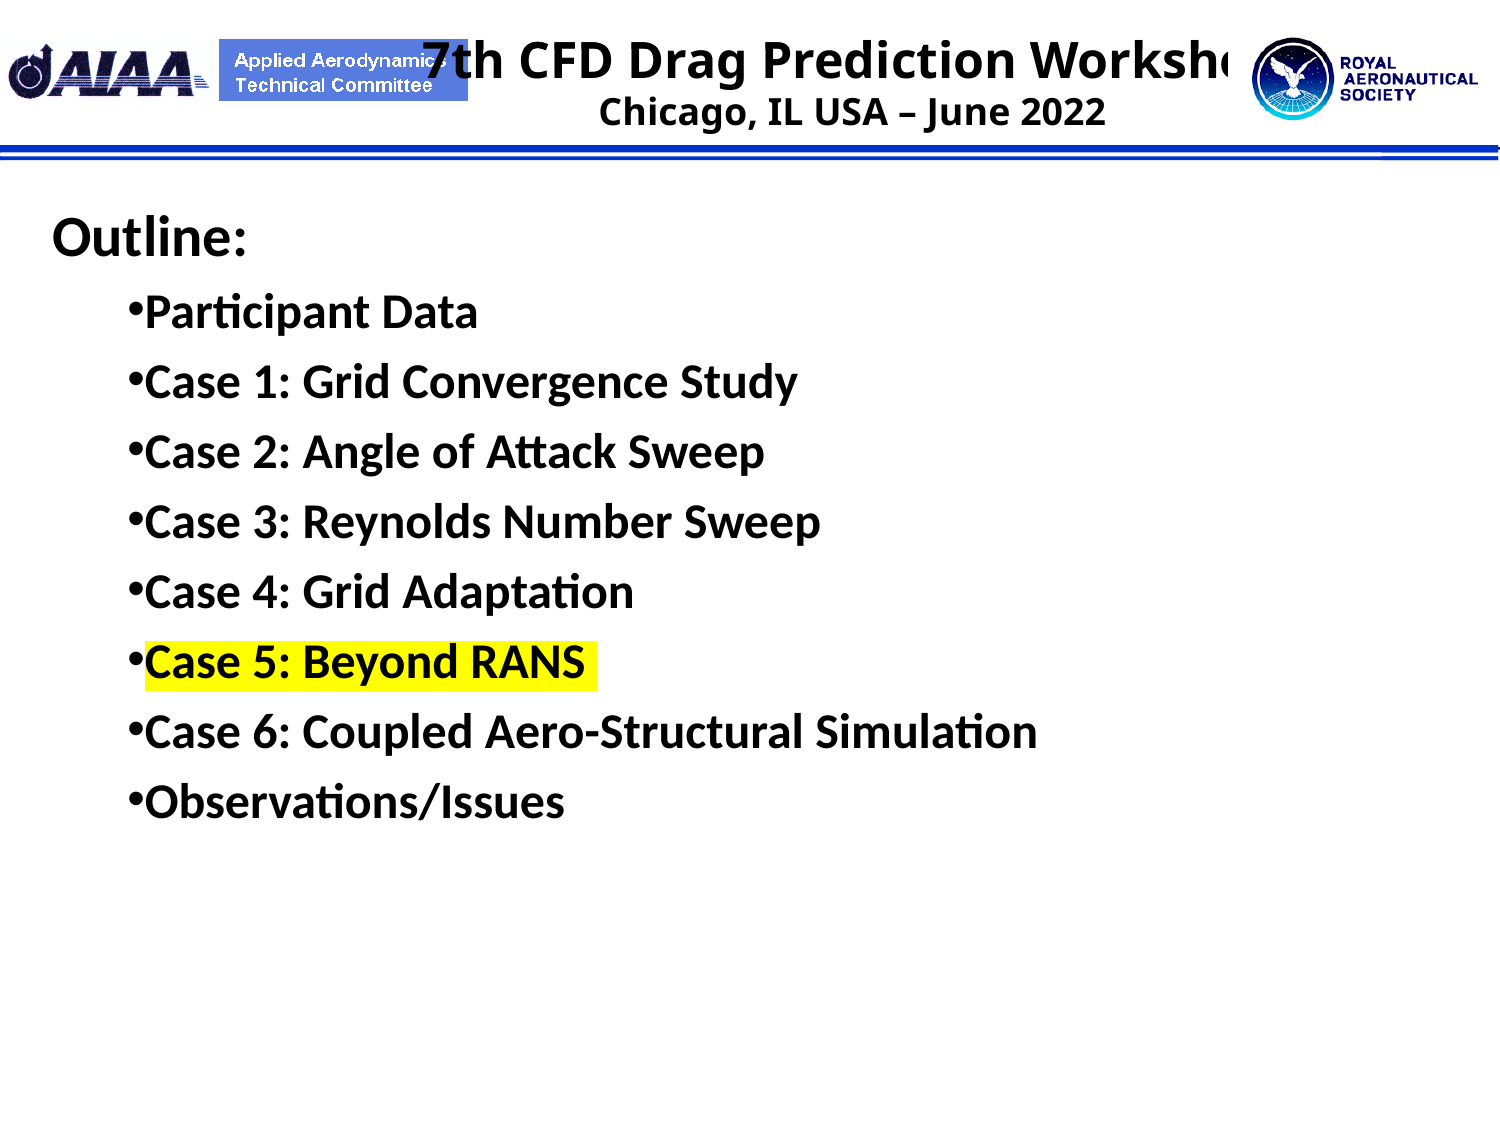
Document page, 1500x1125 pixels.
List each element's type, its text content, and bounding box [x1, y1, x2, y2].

text_box Outline: Participant Data Case 1: Grid Convergence Study Case 2: Angle of Attack Sweep Case 3: Reynolds Number Sweep Case 4: Grid Adaptation Case 5: Beyond RANS Case 6: Coupled Aero-Structural Simulation Observations/Issues [37, 191, 1466, 934]
picture [1228, 13, 1500, 144]
picture [463, 56, 468, 73]
picture [1, 39, 468, 101]
